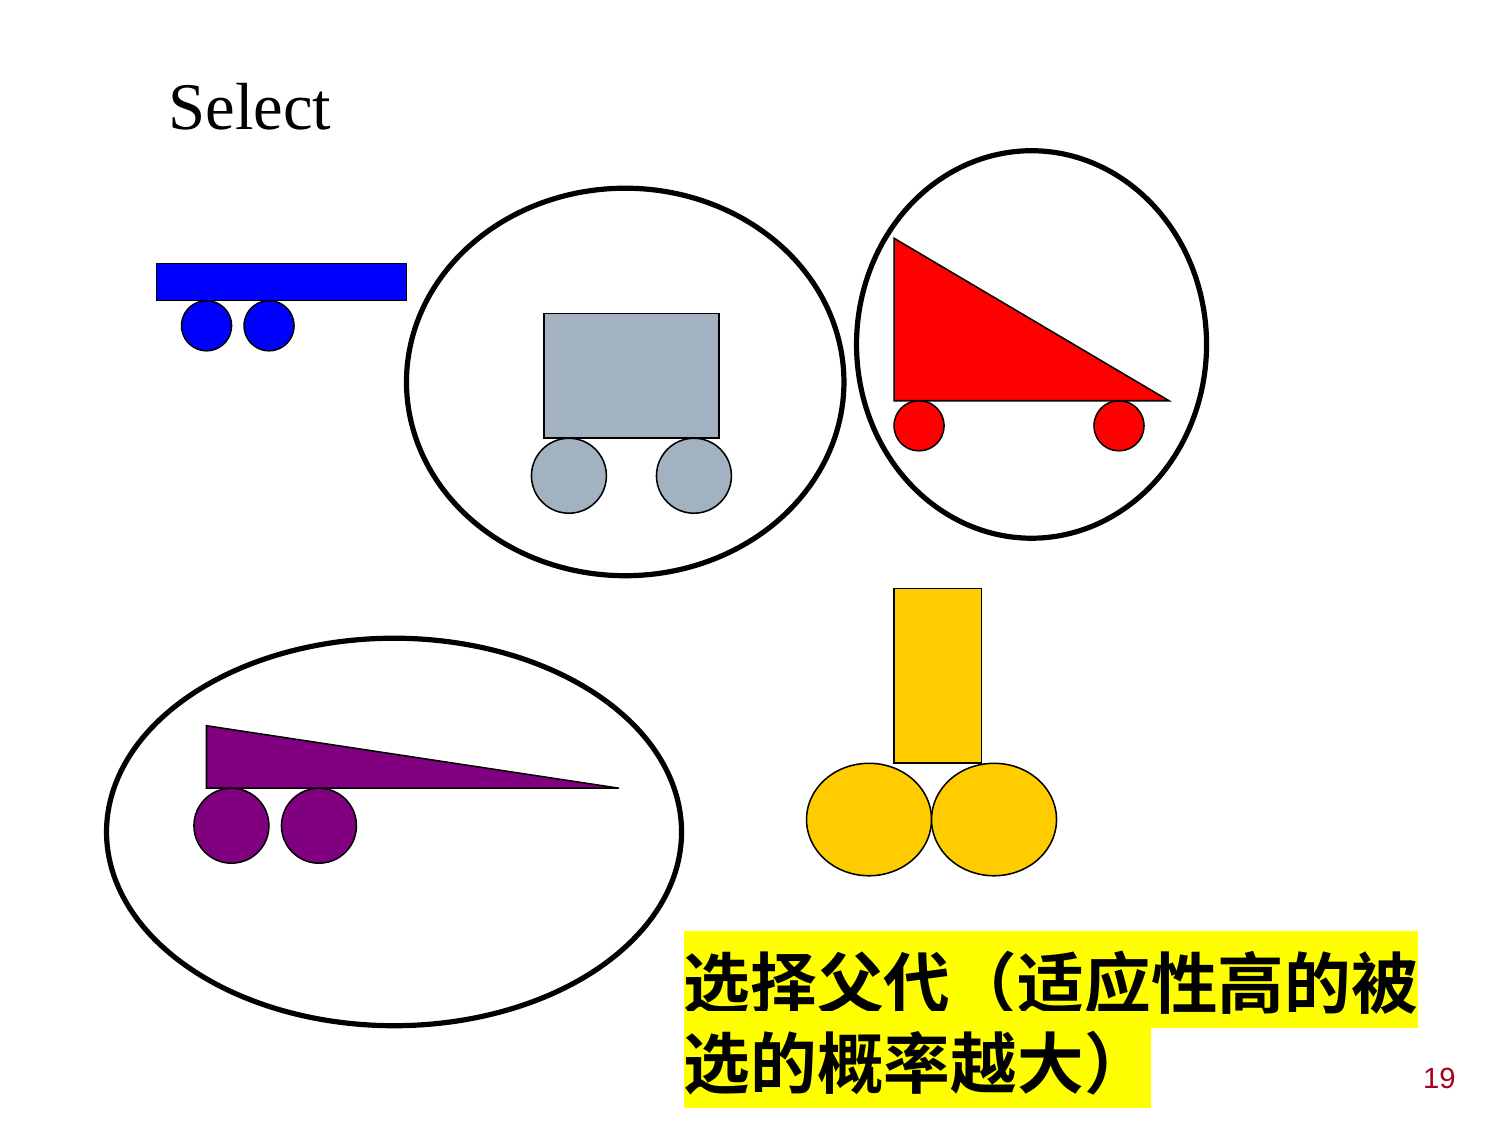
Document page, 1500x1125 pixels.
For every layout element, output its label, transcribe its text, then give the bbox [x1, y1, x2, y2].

text_box 选择父代（适应性高的被选的概率越大） [669, 934, 1444, 1110]
text_box [106, 638, 682, 1026]
text_box [856, 150, 1207, 539]
slide_number 19 [1145, 1051, 1471, 1112]
text_box [931, 763, 1057, 876]
text_box [806, 763, 931, 876]
text_box [406, 188, 844, 576]
text_box Select [153, 55, 592, 151]
text_box [181, 300, 232, 351]
text_box [156, 263, 407, 301]
text_box [893, 588, 982, 764]
text_box [244, 300, 295, 351]
